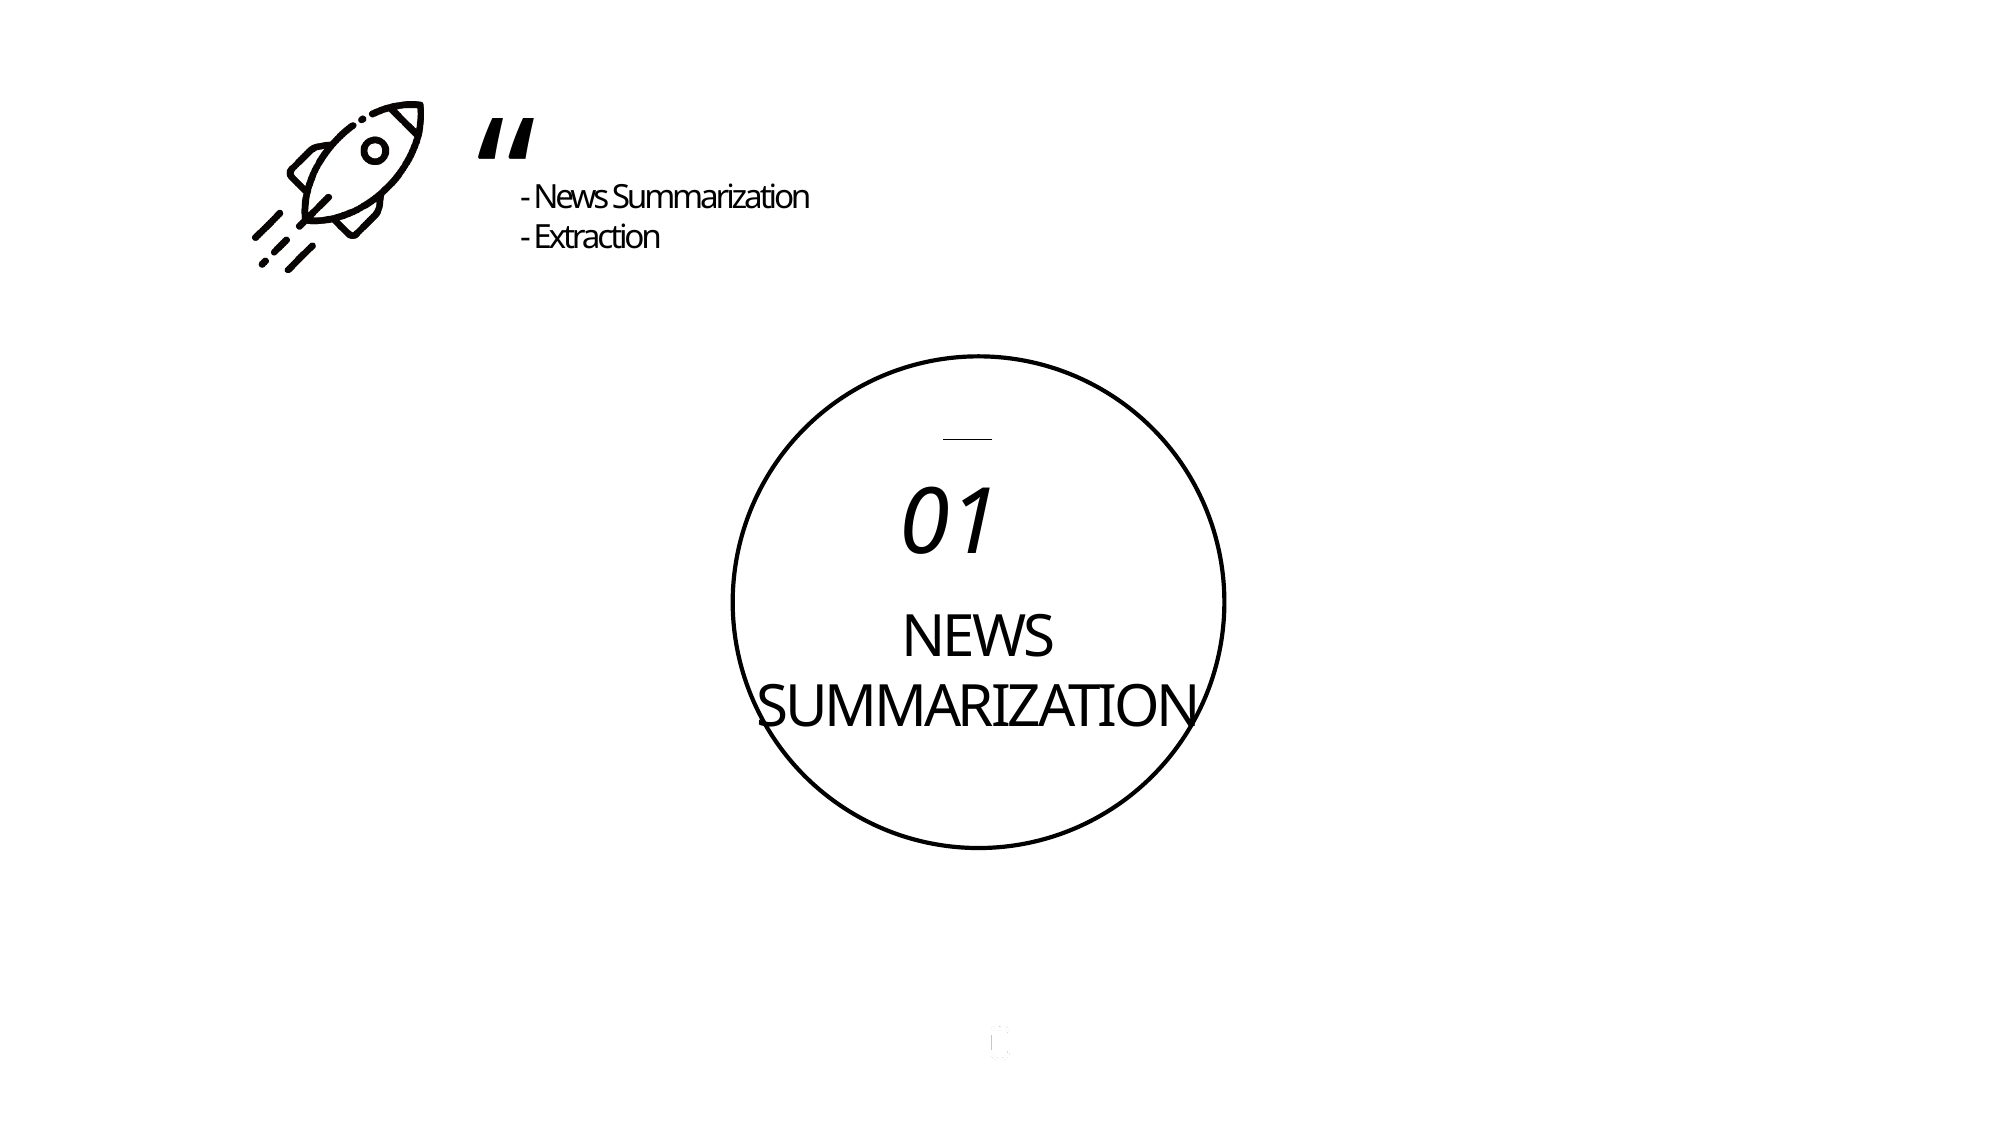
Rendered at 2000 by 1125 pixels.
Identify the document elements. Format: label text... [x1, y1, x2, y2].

picture [251, 101, 424, 274]
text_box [440, 63, 853, 281]
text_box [989, 988, 1011, 1125]
text_box [730, 354, 1227, 674]
text_box [775, 745, 1182, 851]
text_box NEWS SUMMARIZATION [741, 590, 1216, 745]
text_box 01 [884, 454, 1016, 579]
